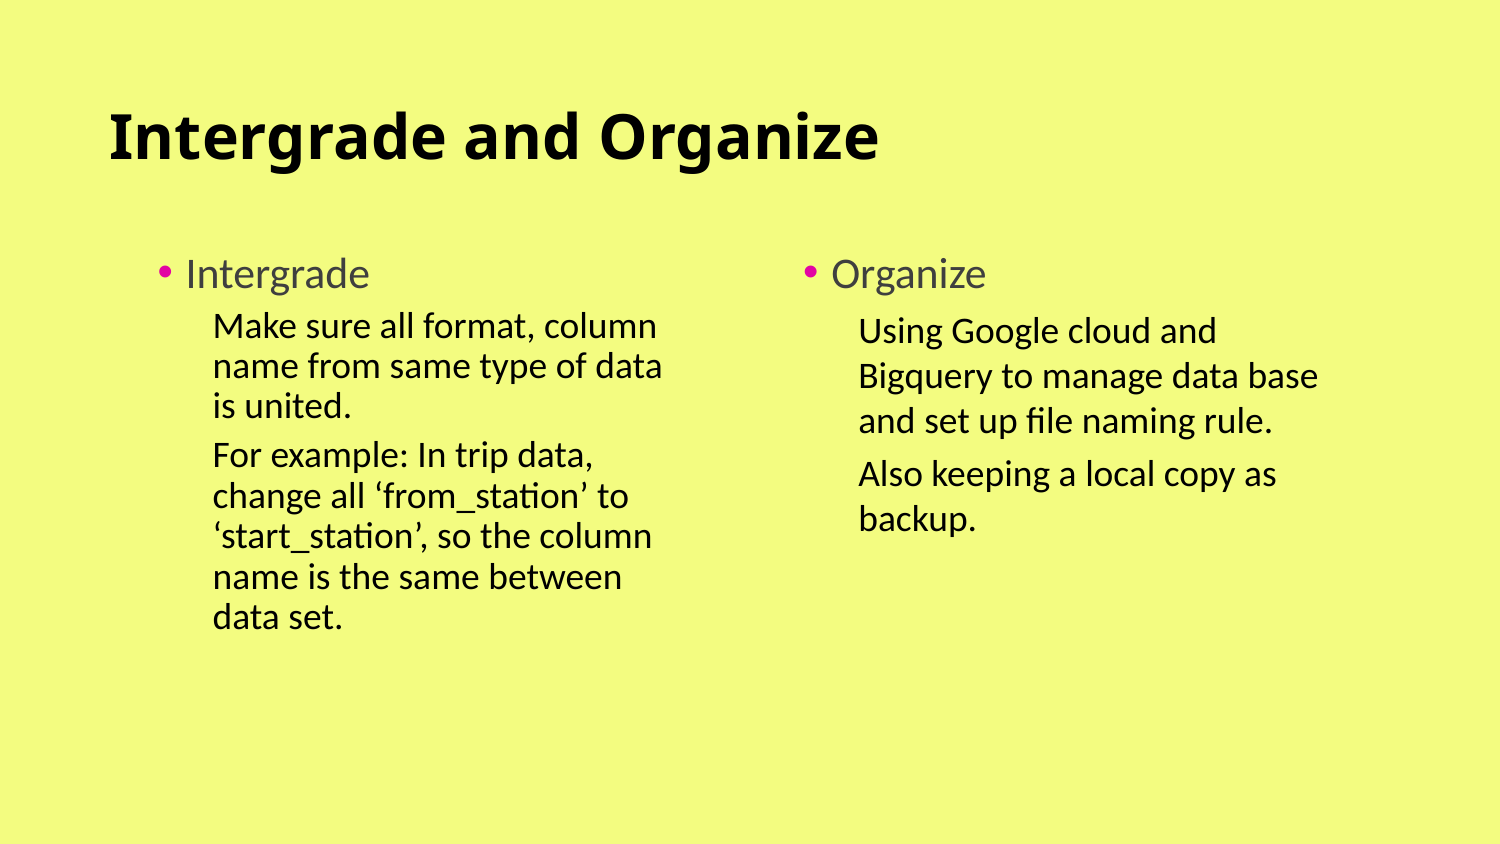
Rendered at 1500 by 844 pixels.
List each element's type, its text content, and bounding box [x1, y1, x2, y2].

title Intergrade and Organize [82, 34, 1376, 198]
text_box Organize Using Google cloud and Bigquery to manage data base and set up file naming rule. Also keeping a local copy as backup. [790, 213, 1354, 772]
text_box Intergrade Make sure all format, column name from same type of data is united. For example: In trip data, change all ‘from_station’ to ‘start_station’, so the column name is the same between data set. [145, 213, 677, 772]
